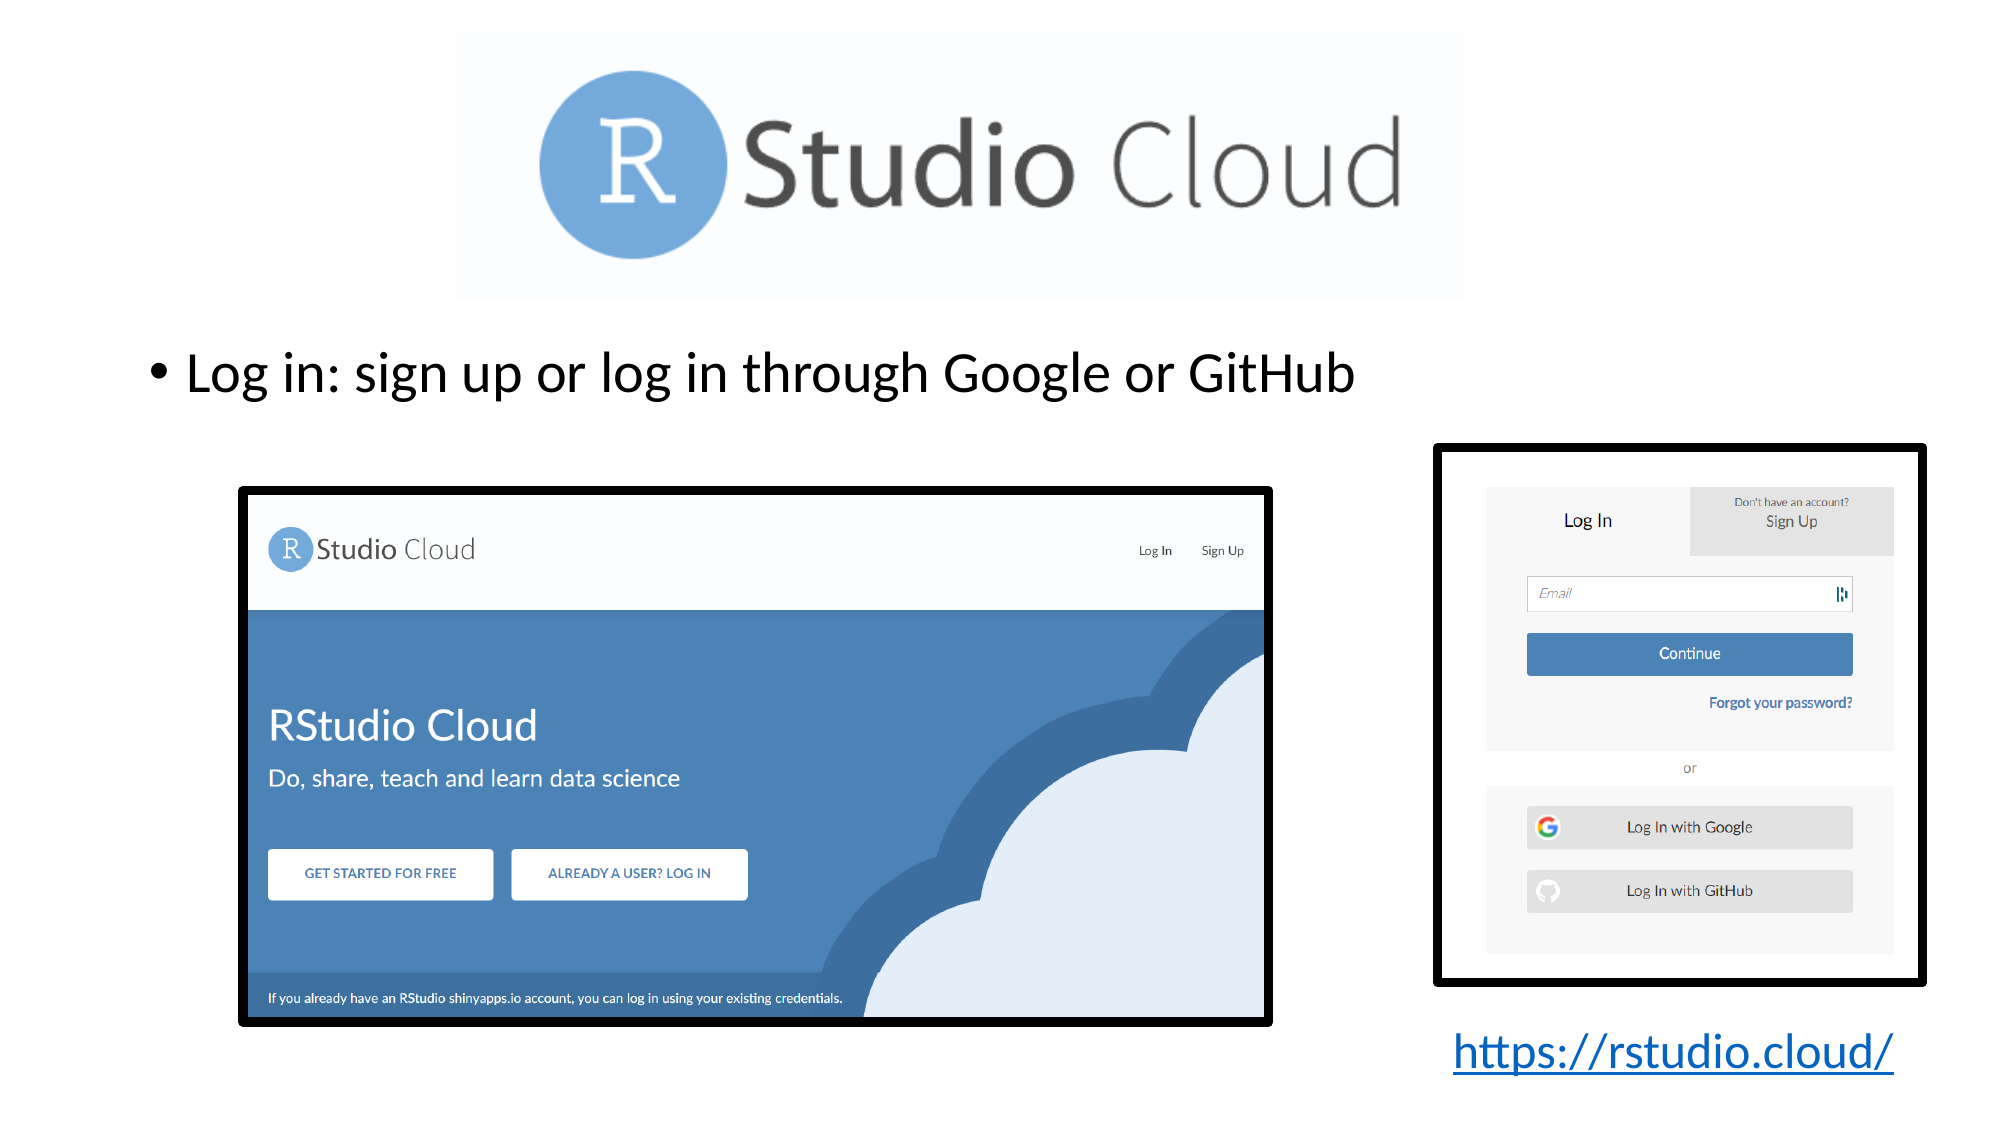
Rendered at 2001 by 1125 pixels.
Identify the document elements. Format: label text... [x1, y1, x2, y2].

list Log in: sign up or log in through Google or GitHub [133, 335, 1935, 1049]
picture [457, 32, 1464, 300]
picture [247, 495, 1264, 1018]
picture [1442, 452, 1918, 978]
text_box https://rstudio.cloud/ [1438, 1010, 2000, 1086]
